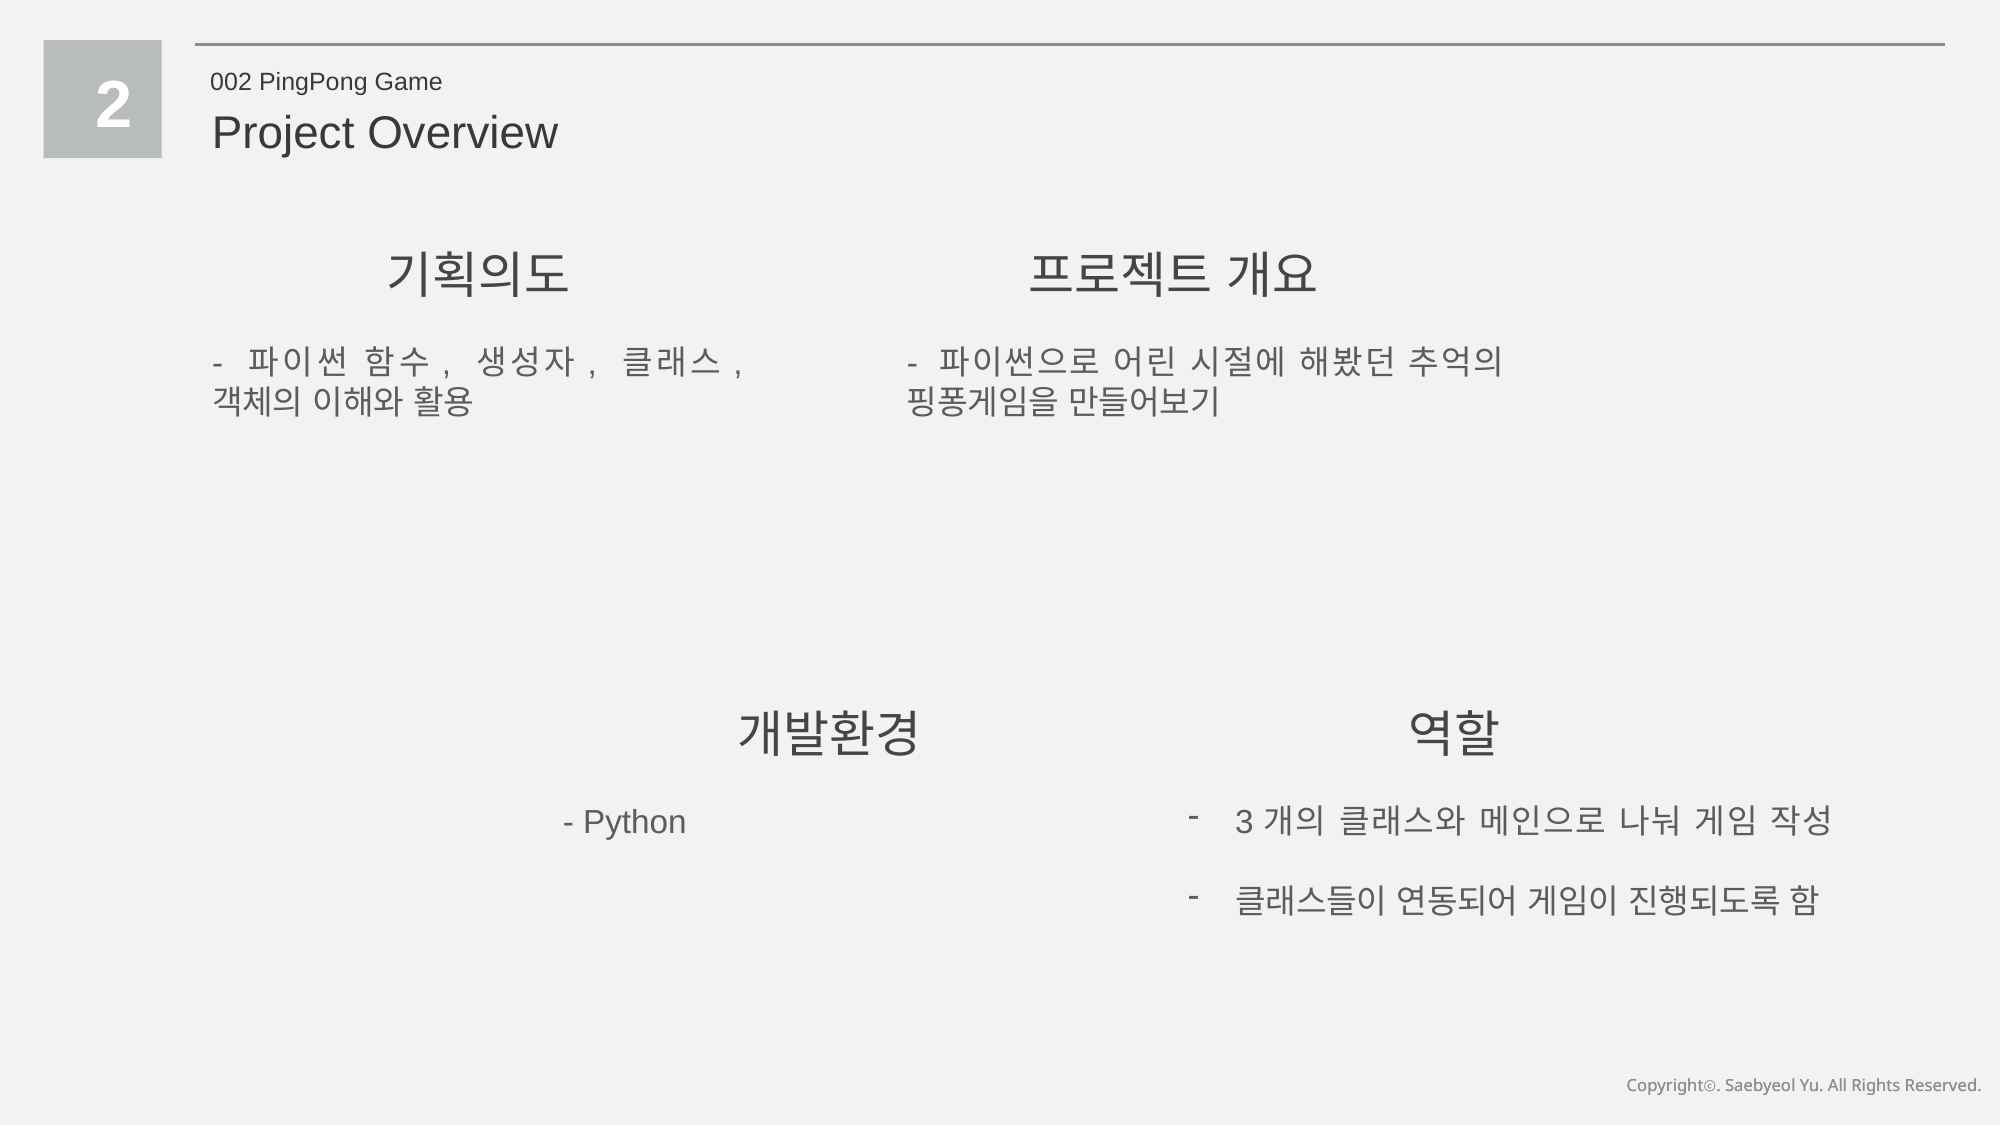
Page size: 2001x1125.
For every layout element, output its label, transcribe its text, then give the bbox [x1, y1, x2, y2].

text_box - 파이썬 함수, 생성자, 클래스, 객체의 이해와 활용 [197, 334, 758, 459]
text_box [42, 39, 163, 159]
text_box Copyrightⓒ. Saebyeol Yu. All Rights Reserved. [1611, 1067, 1998, 1102]
text_box 기획의도 [371, 236, 586, 311]
text_box 프로젝트 개요 [1013, 236, 1334, 311]
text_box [194, 57, 576, 167]
text_box - Python [548, 792, 1109, 871]
text_box - 파이썬으로 어린 시절에 해봤던 추억의 핑퐁게임을 만들어보기 [892, 333, 1521, 429]
text_box 역할 [1393, 695, 1516, 770]
text_box 개발환경 [722, 695, 937, 770]
text_box 3개의 클래스와 메인으로 나눠 게임 작성 클래스들이 연동되어 게임이 진행되도록 함 [1173, 792, 1851, 928]
text_box 2 [80, 52, 123, 148]
